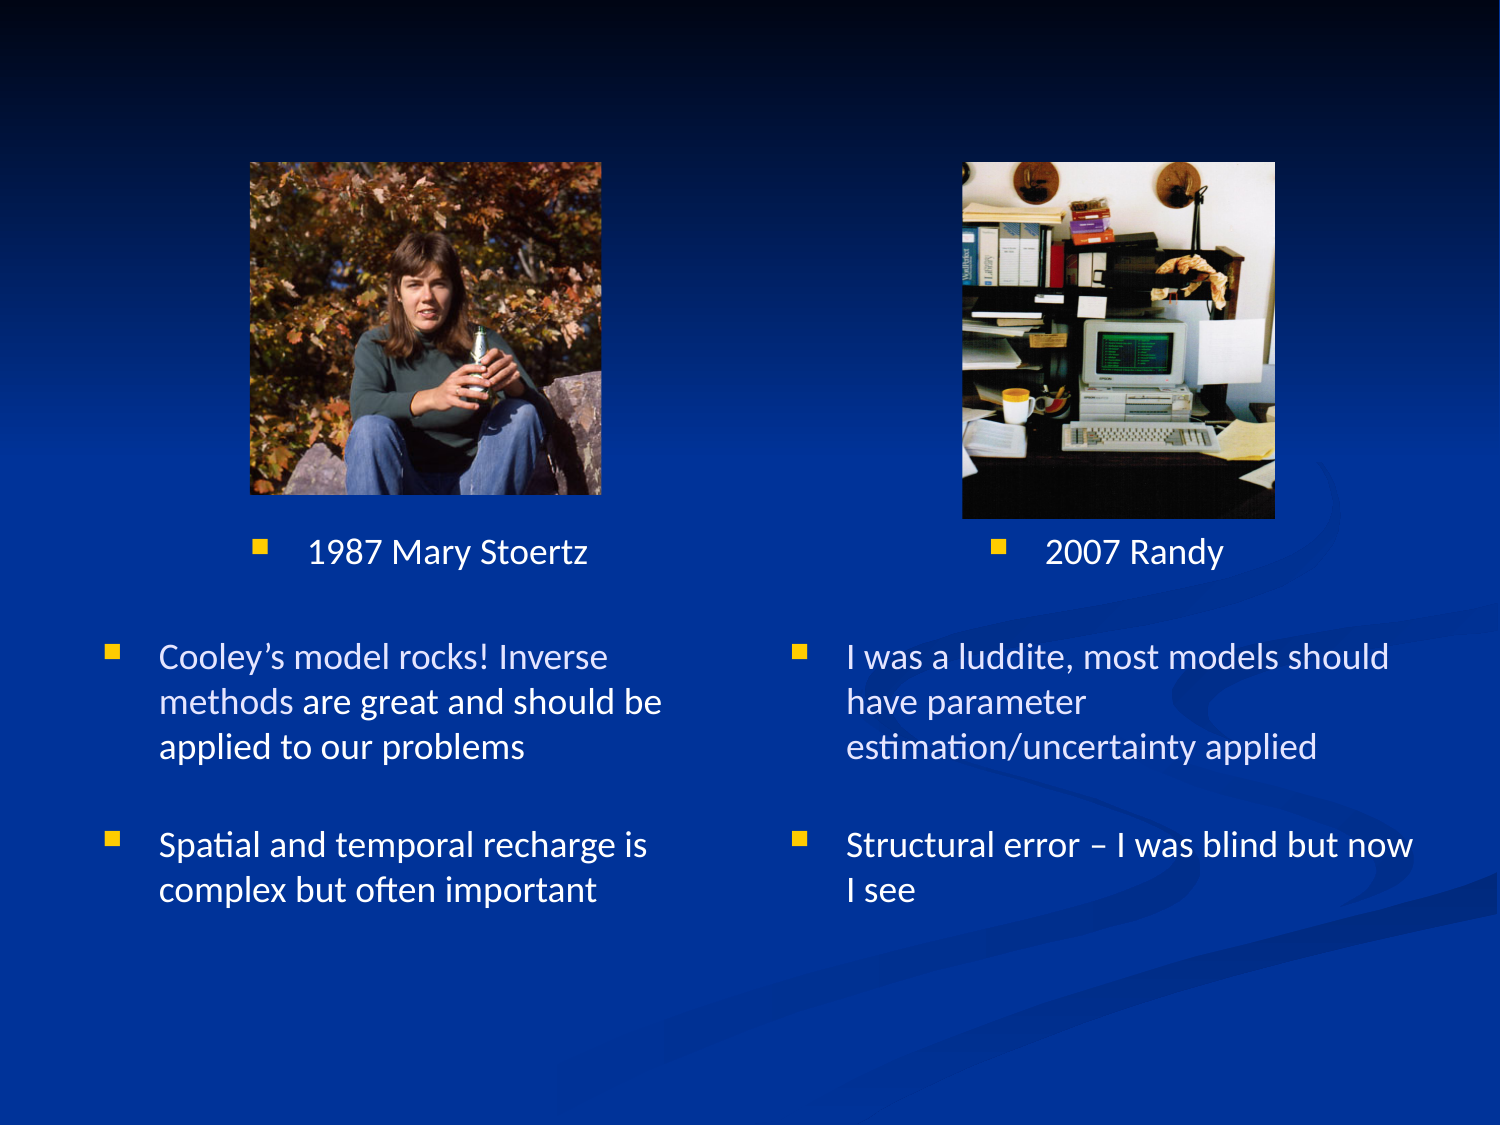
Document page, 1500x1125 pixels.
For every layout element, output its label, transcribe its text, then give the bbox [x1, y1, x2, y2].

picture [249, 162, 602, 495]
text_box 1987 Mary Stoertz [87, 520, 751, 625]
text_box Cooley’s model rocks! Inverse methods are great and should be applied to our problems Spatial and temporal recharge is complex but often important [87, 624, 750, 975]
picture [962, 162, 1276, 519]
text_box I was a luddite, most models should have parameter estimation/uncertainty applied Structural error – I was blind but now I see [774, 624, 1438, 911]
text_box 2007 Randy [774, 520, 1438, 624]
